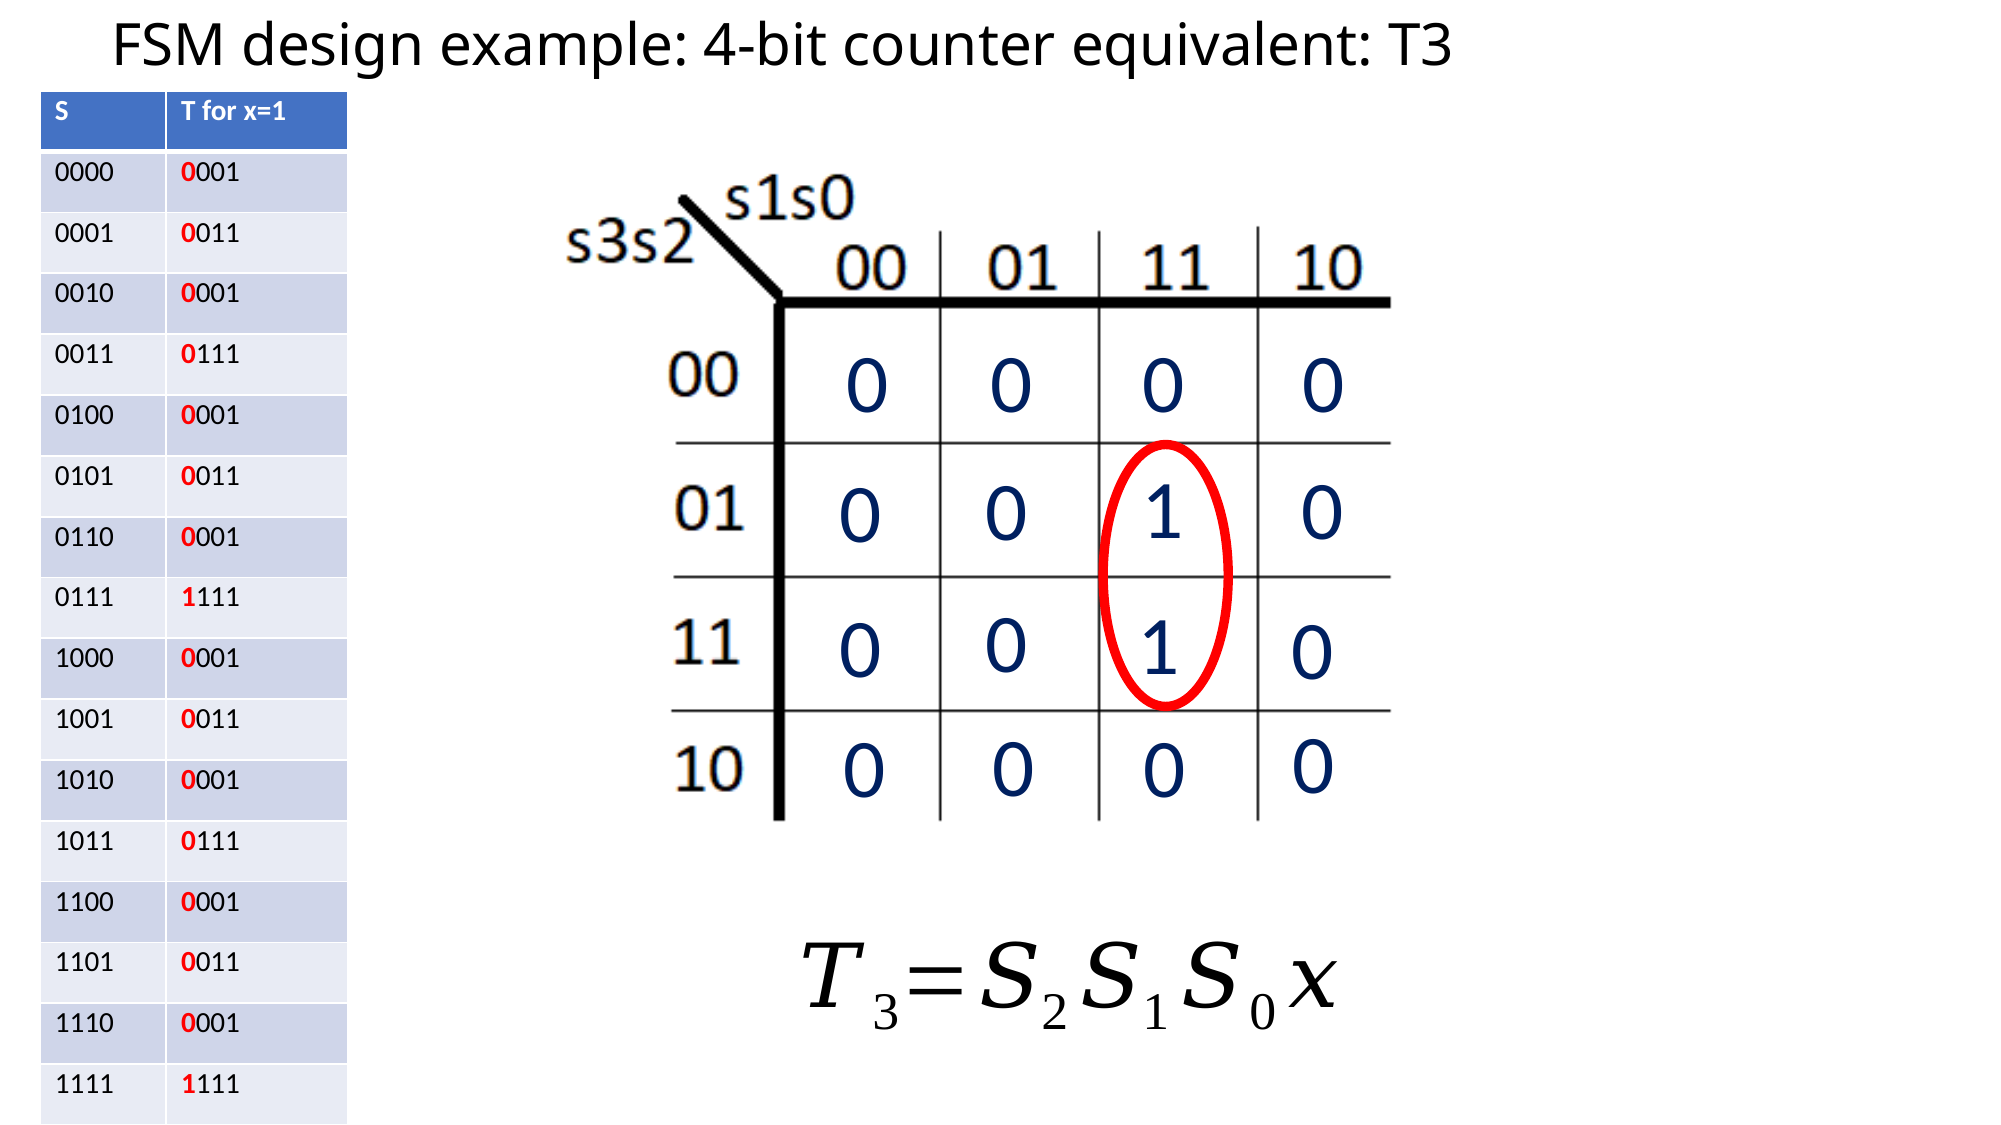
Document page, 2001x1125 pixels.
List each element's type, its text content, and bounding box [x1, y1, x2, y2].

table_cell 1111 [167, 578, 347, 637]
table_cell 1111 [41, 1065, 165, 1124]
table_cell 0001 [167, 882, 347, 942]
table_cell 1110 [41, 1004, 165, 1063]
table_cell 0011 [41, 335, 165, 394]
table_cell 0010 [41, 274, 165, 333]
table_cell 0001 [167, 639, 347, 698]
table_cell 1010 [41, 761, 165, 820]
table_cell 0001 [167, 1004, 347, 1063]
table_cell 0011 [167, 213, 347, 272]
table_cell 0011 [167, 457, 347, 516]
title FSM design example: 4-bit counter equivalent: T3 [96, 0, 1822, 94]
table_cell 1011 [41, 822, 165, 881]
table_cell 0001 [167, 396, 347, 455]
table_cell 1001 [41, 700, 165, 759]
table_cell 0001 [167, 274, 347, 333]
table_header T for x=1 [167, 92, 347, 149]
table_cell 0011 [167, 943, 347, 1002]
table_cell 0000 [41, 154, 165, 212]
table_cell 0111 [167, 335, 347, 394]
table_cell 0110 [41, 518, 165, 577]
table_cell 1101 [41, 943, 165, 1002]
table_cell 0001 [167, 154, 347, 212]
table_cell 0011 [167, 700, 347, 759]
table_cell 1100 [41, 882, 165, 942]
table_cell 0001 [41, 213, 165, 272]
table_header S [41, 92, 165, 149]
table_cell 0111 [167, 822, 347, 881]
table_cell 0001 [167, 518, 347, 577]
table_cell 1111 [167, 1065, 347, 1124]
table_cell 0111 [41, 578, 165, 637]
table_cell 1000 [41, 639, 165, 698]
table_cell 0101 [41, 457, 165, 516]
table_cell 0001 [167, 761, 347, 820]
table_cell 0100 [41, 396, 165, 455]
picture [545, 116, 1448, 928]
